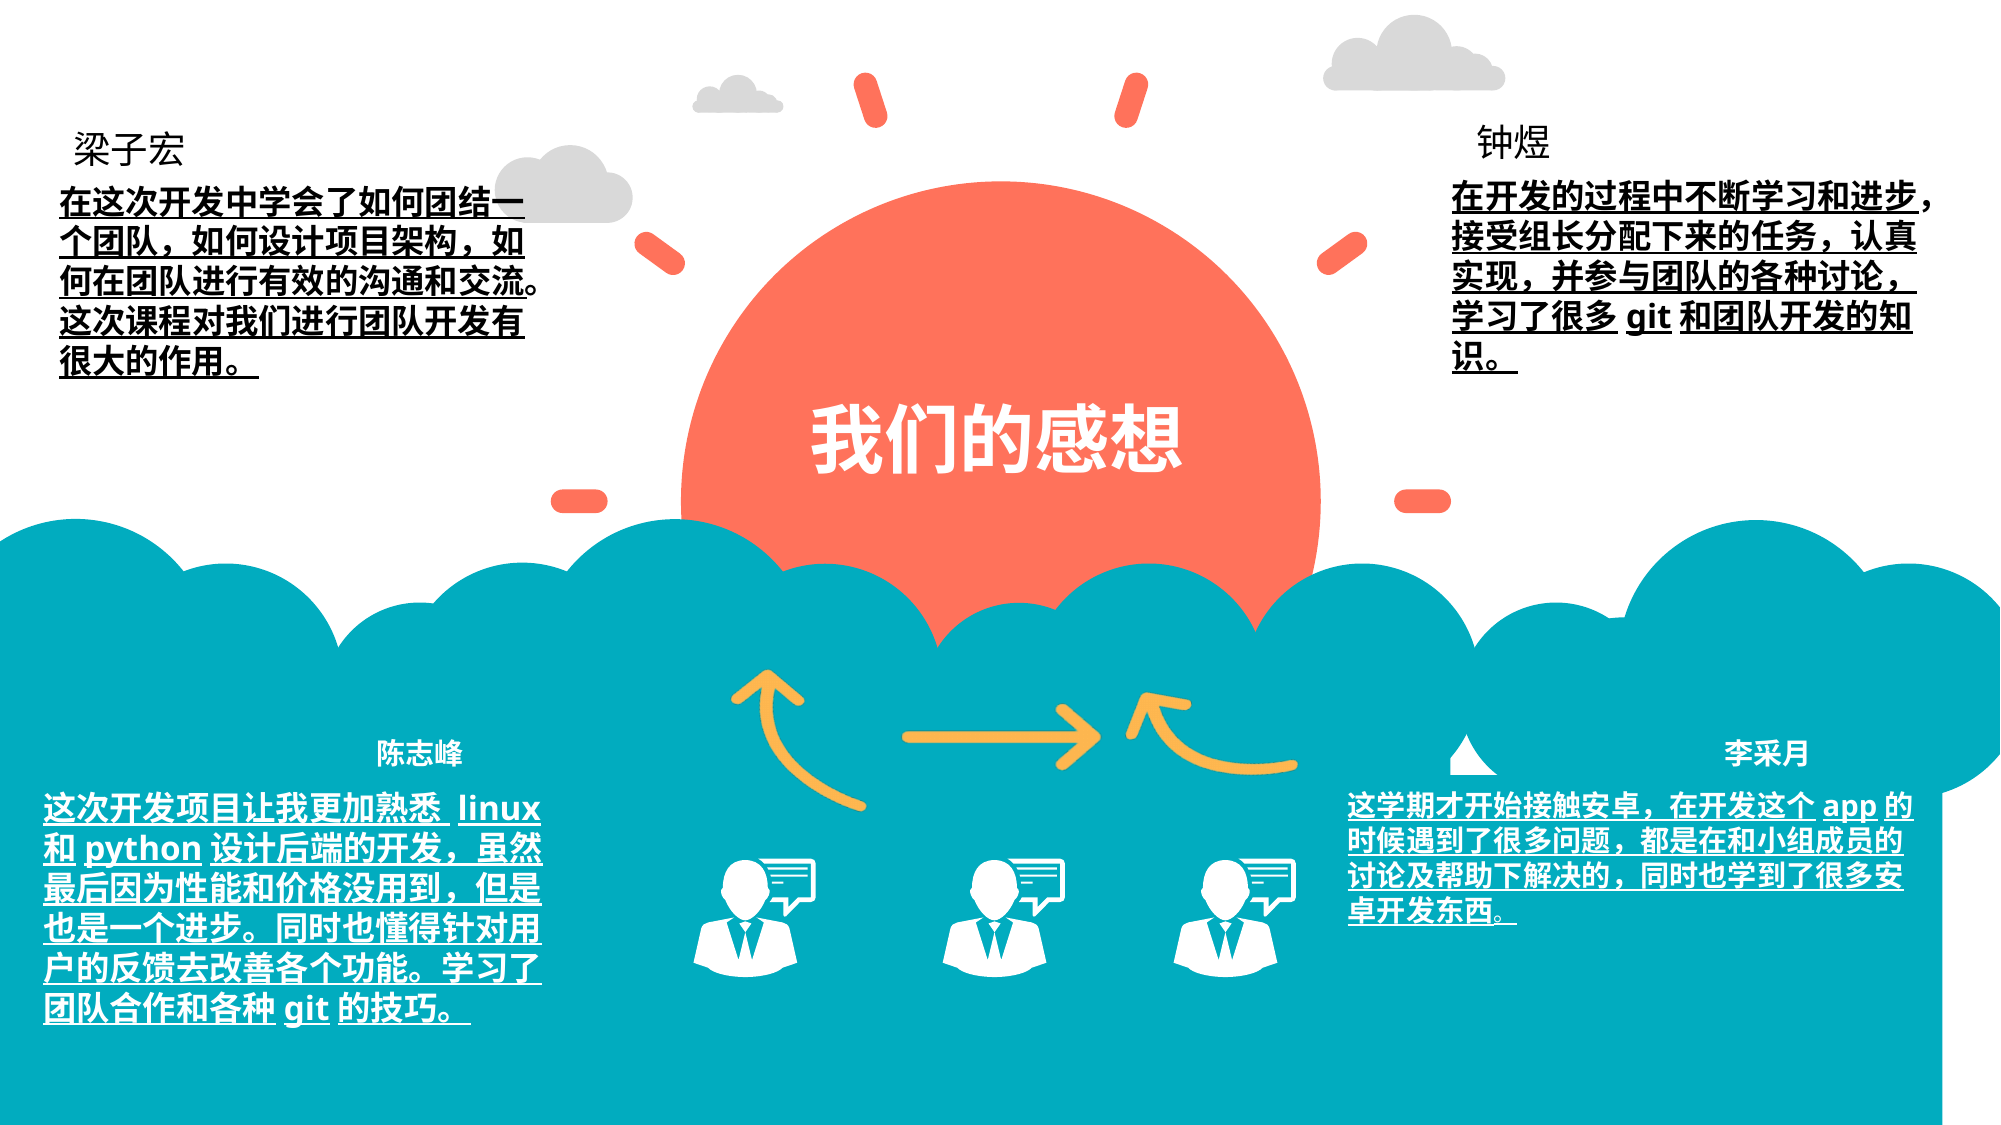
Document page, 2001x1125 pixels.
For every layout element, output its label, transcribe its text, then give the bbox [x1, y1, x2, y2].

text_box 梁子宏 [58, 118, 285, 173]
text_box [550, 51, 1452, 518]
text_box 在开发的过程中不断学习和进步，接受组长分配下来的任务，认真实现，并参与团队的各种讨论，学习了很多git和团队开发的知识。 [1452, 168, 1934, 383]
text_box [693, 858, 816, 977]
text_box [1173, 858, 1296, 977]
picture [675, 628, 1328, 847]
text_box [494, 145, 633, 223]
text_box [1323, 14, 1506, 91]
text_box 在这次开发中学会了如何团结一个团队，如何设计项目架构，如何在团队进行有效的沟通和交流。这次课程对我们进行团队开发有很大的作用。 [44, 173, 542, 388]
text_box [942, 858, 1065, 977]
text_box 钟煜 [1461, 111, 1688, 172]
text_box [0, 518, 2000, 1125]
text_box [692, 74, 784, 113]
